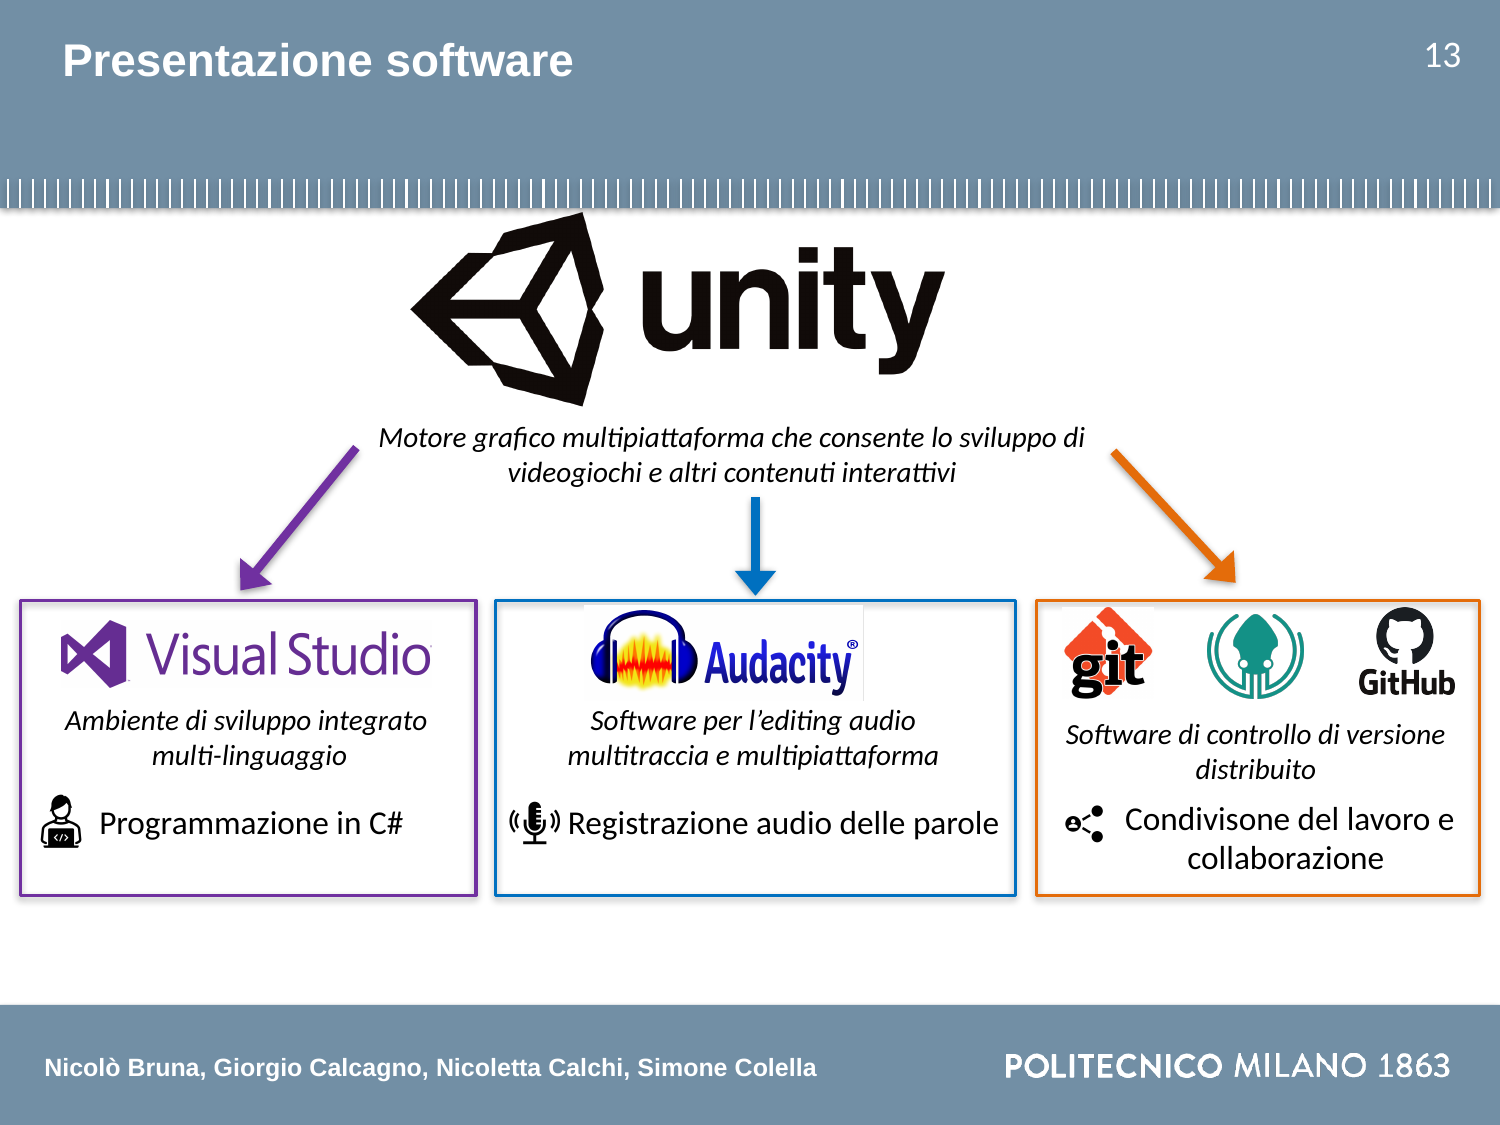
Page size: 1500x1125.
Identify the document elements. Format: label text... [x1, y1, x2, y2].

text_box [1113, 451, 1236, 584]
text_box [1036, 600, 1480, 896]
picture [410, 212, 946, 407]
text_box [0, 600, 493, 896]
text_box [240, 447, 357, 591]
text_box Motore grafico multipiattaforma che consente lo sviluppo di videogiochi e altri contenuti interattivi [330, 411, 1134, 496]
picture [1207, 614, 1304, 699]
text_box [495, 600, 1017, 896]
title Presentazione software [47, 22, 1455, 161]
text_box 13 [1408, 22, 1497, 83]
picture [999, 1041, 1456, 1089]
